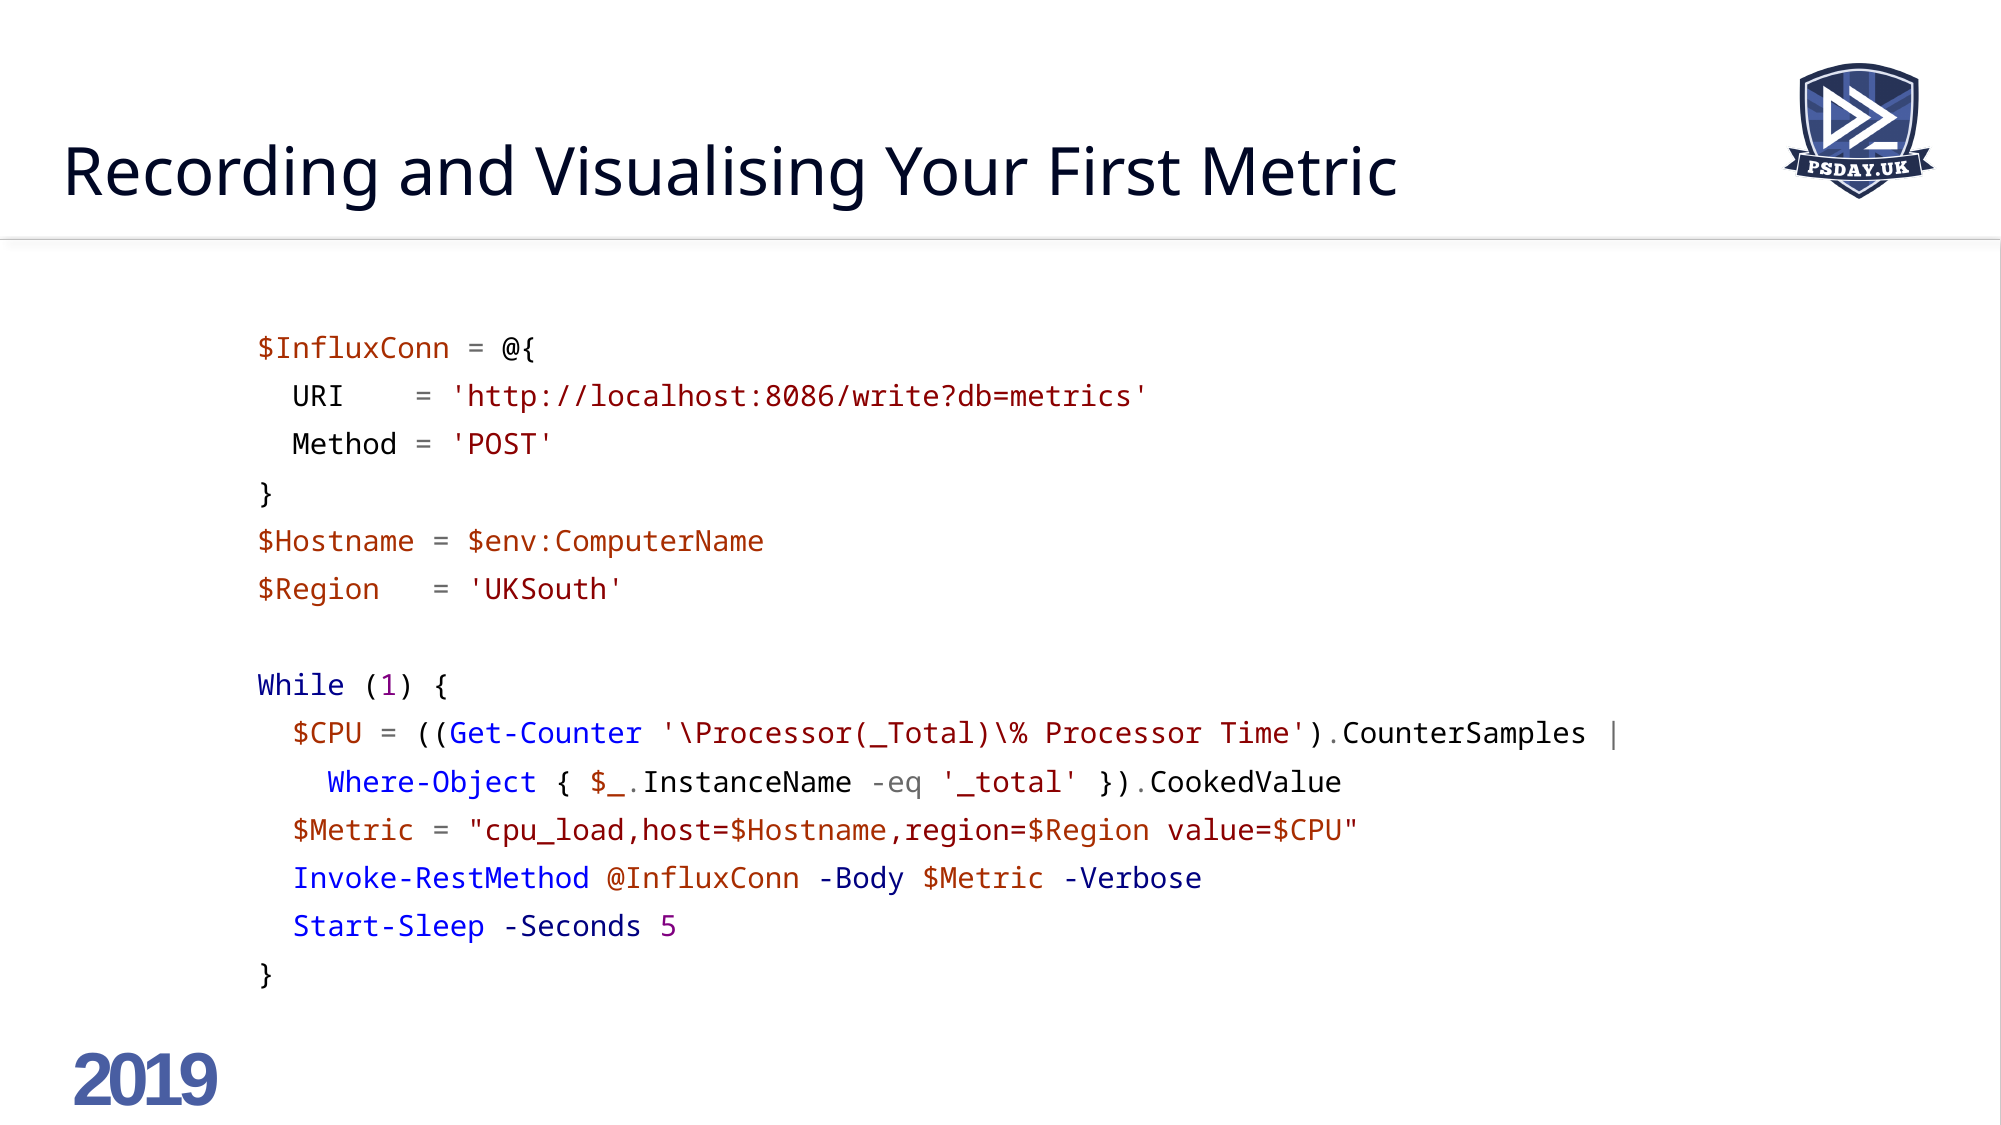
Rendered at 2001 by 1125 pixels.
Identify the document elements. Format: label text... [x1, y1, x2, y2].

title Recording and Visualising Your First Metric [62, 128, 1772, 209]
picture [1781, 53, 1937, 209]
list $InfluxConn = @{ URI = 'http://localhost:8086/write?db=metrics' Method = 'POST' } $Hostname = $env:ComputerName $Region = 'UKSouth' While (1) { $CPU = ((Get-Counter '\Processor(_Total)\% Processor Time').CounterSamples | Where-Object { $_.InstanceName -eq '_total' }).CookedValue $Metric = "cpu_load,host=$Hostname,region=$Region value=$CPU" Invoke-RestMethod @InfluxConn -Body $Metric -Verbose Start-Sleep -Seconds 5 } [257, 322, 1937, 1016]
